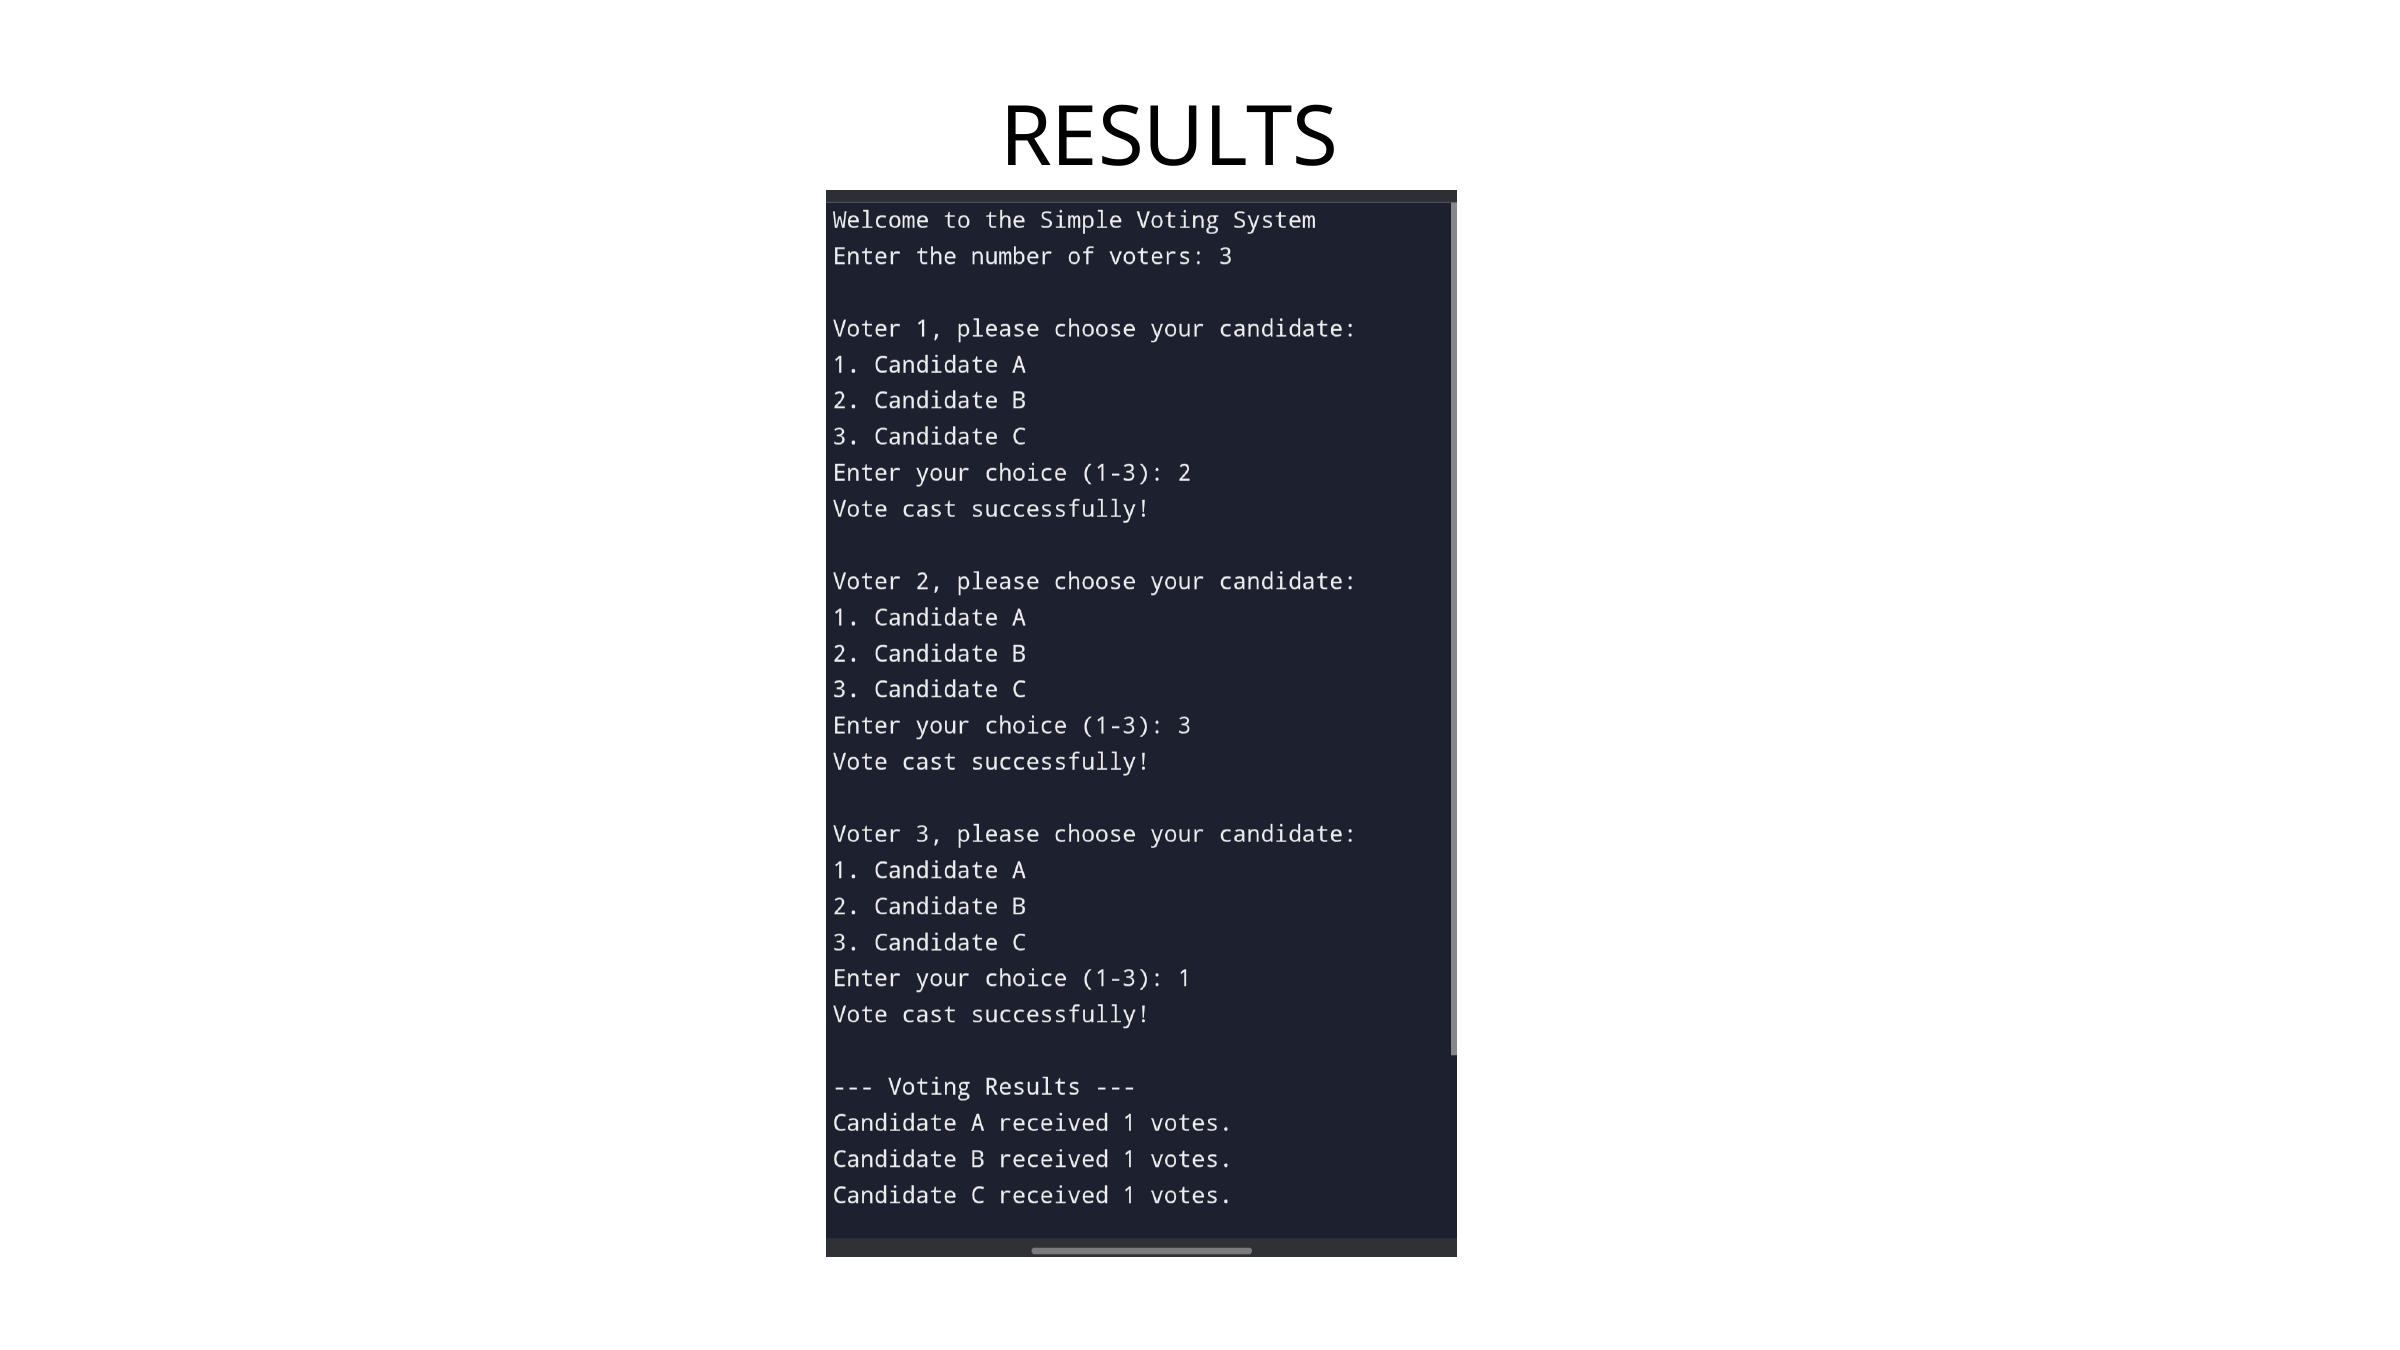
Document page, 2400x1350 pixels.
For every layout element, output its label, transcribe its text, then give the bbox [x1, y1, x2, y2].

picture [825, 189, 1457, 1258]
text_box RESULTS [747, 74, 1592, 190]
